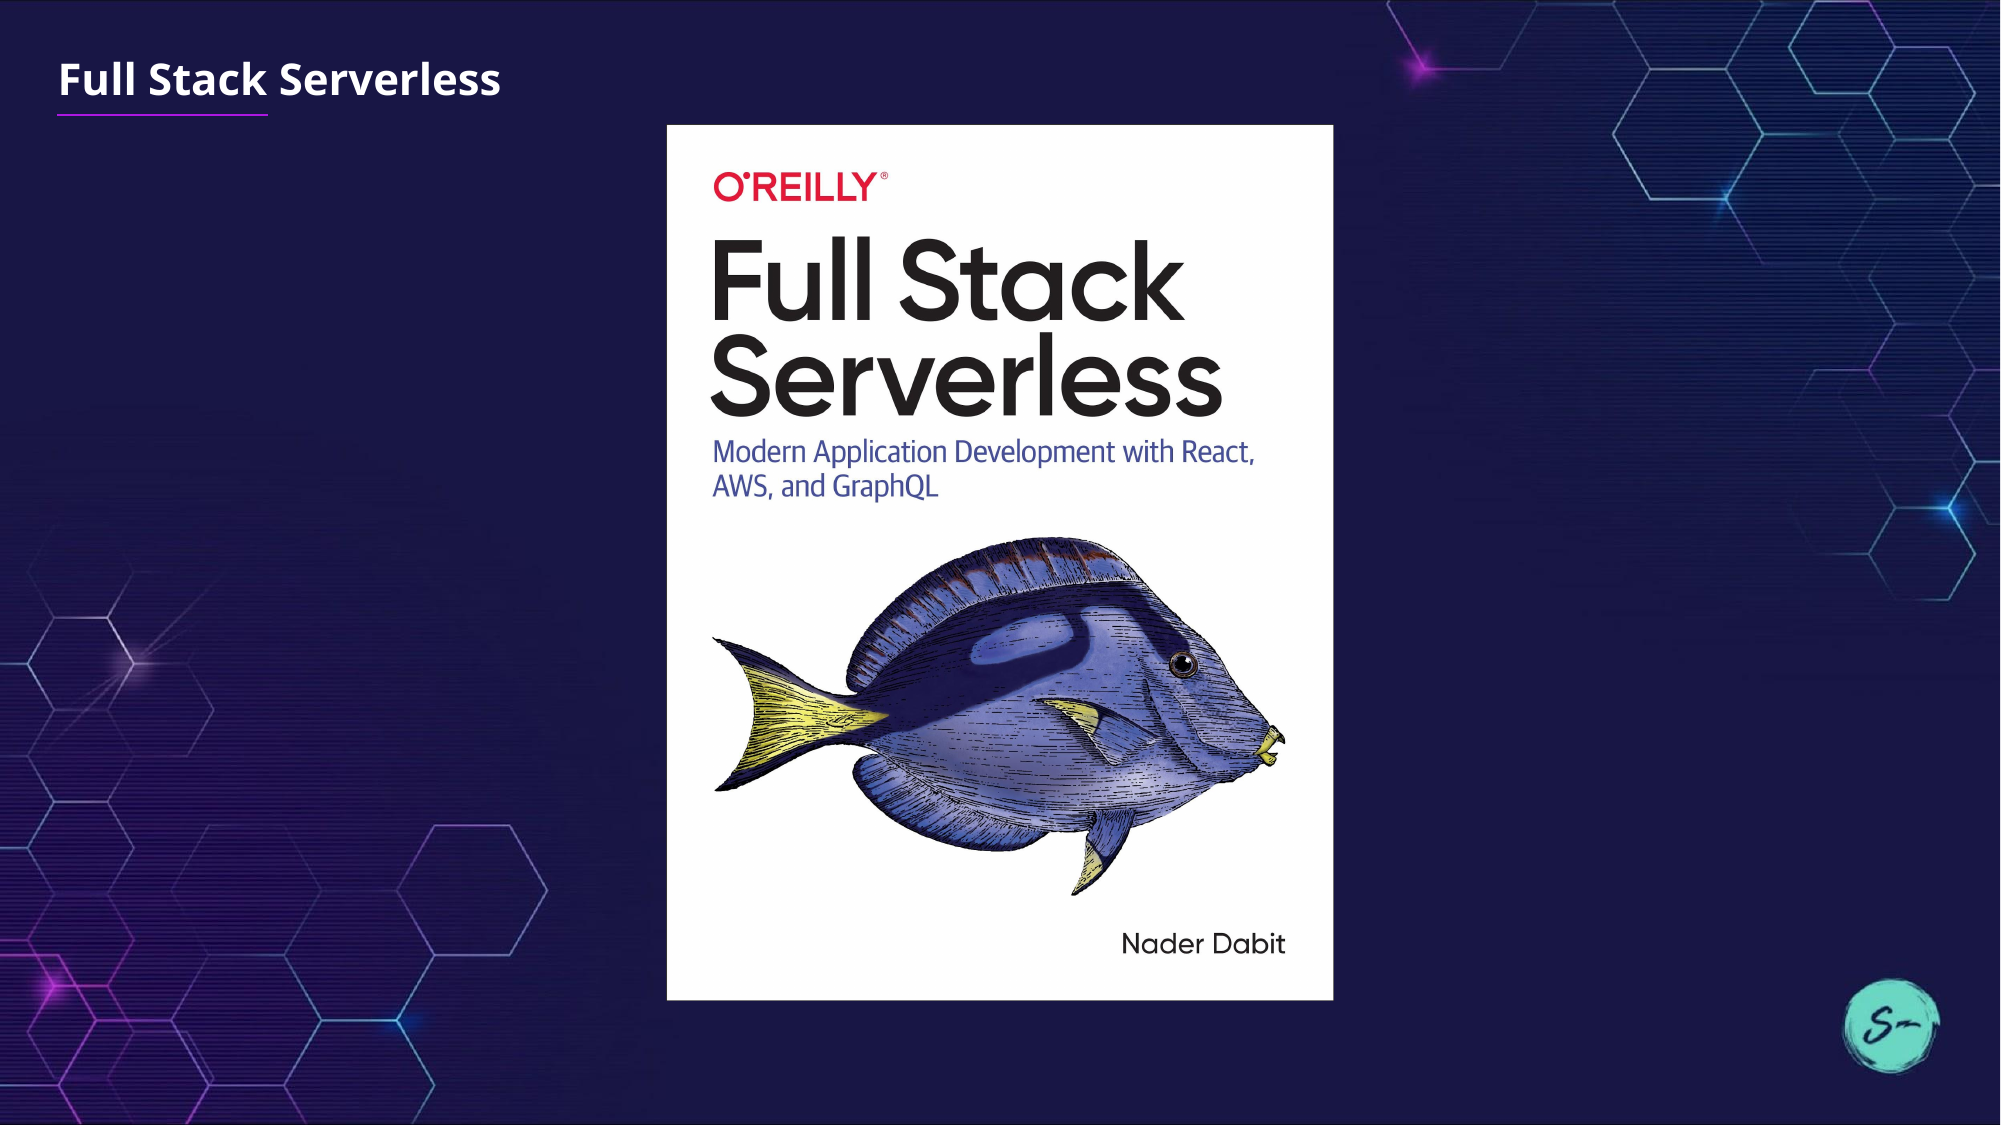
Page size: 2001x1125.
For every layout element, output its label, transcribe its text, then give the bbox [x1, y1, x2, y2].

picture [0, 0, 2001, 1125]
title Full Stack Serverless [57, 36, 1079, 99]
